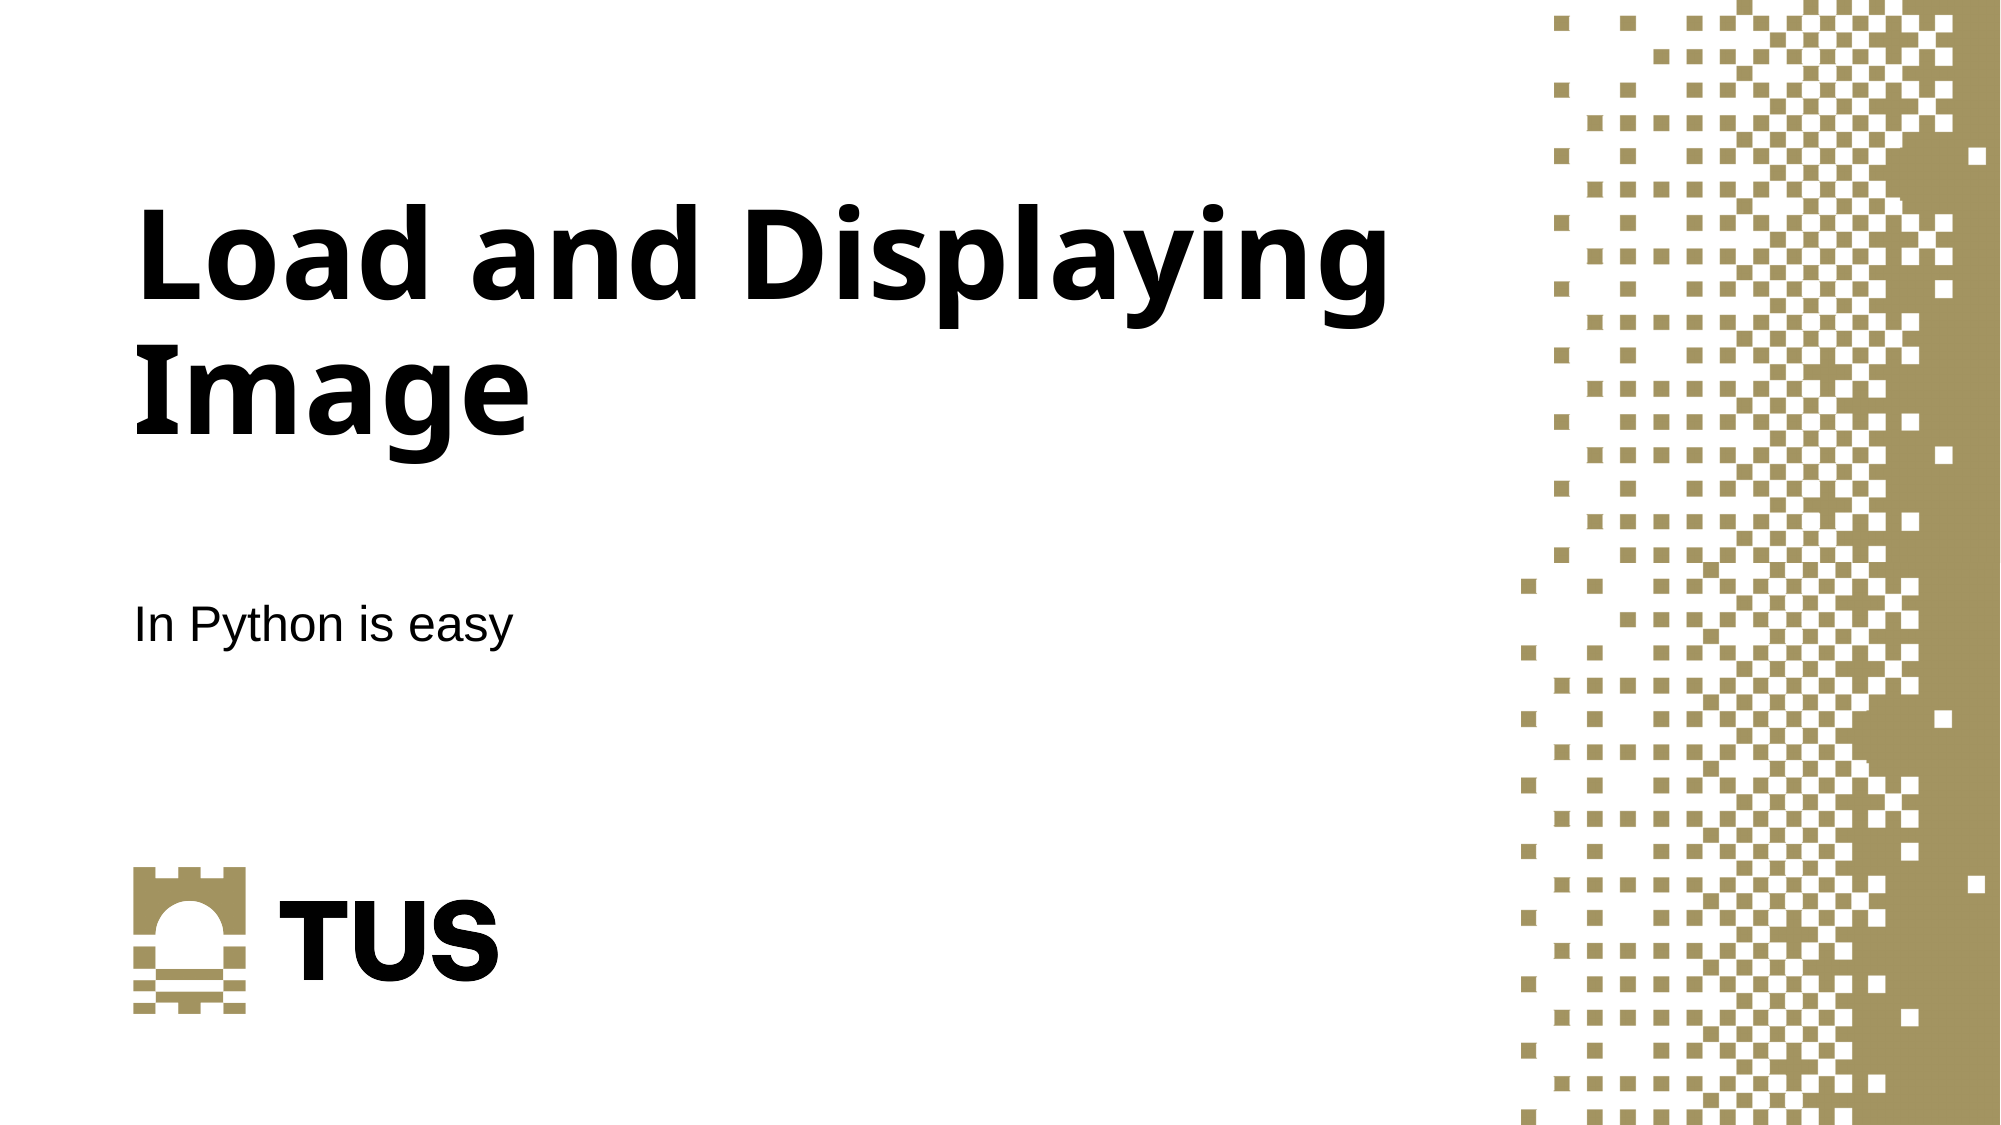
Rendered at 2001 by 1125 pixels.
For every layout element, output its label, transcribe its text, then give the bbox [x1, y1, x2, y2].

picture [133, 867, 498, 1014]
picture [1511, 0, 2001, 1125]
subtitle In Python is easy [133, 590, 1512, 796]
title Load and Displaying Image [133, 184, 1512, 576]
